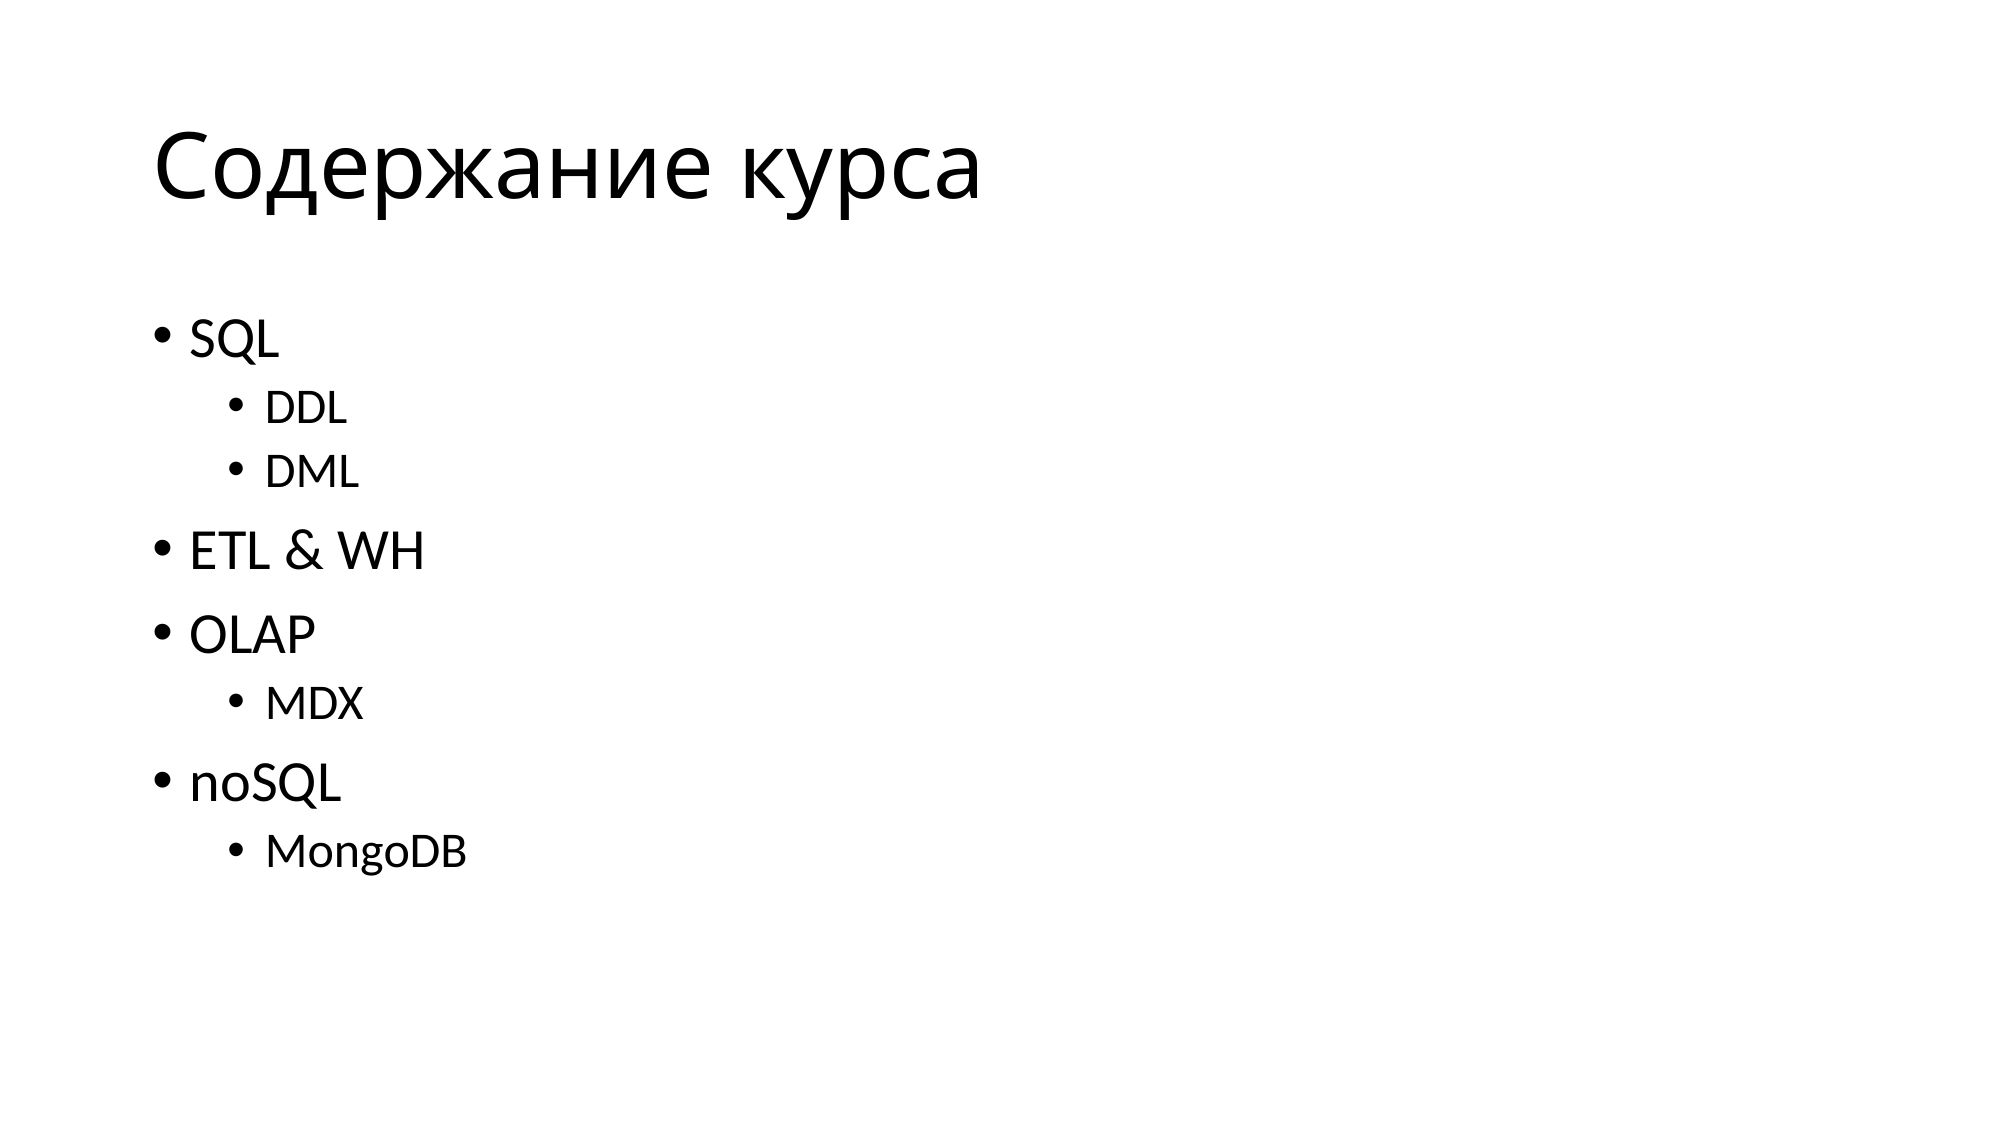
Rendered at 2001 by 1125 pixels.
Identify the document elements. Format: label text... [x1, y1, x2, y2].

title Содержание курса [137, 59, 1863, 278]
list SQL DDL DML ETL & WH OLAP MDX noSQL MongoDB [137, 299, 1863, 1014]
